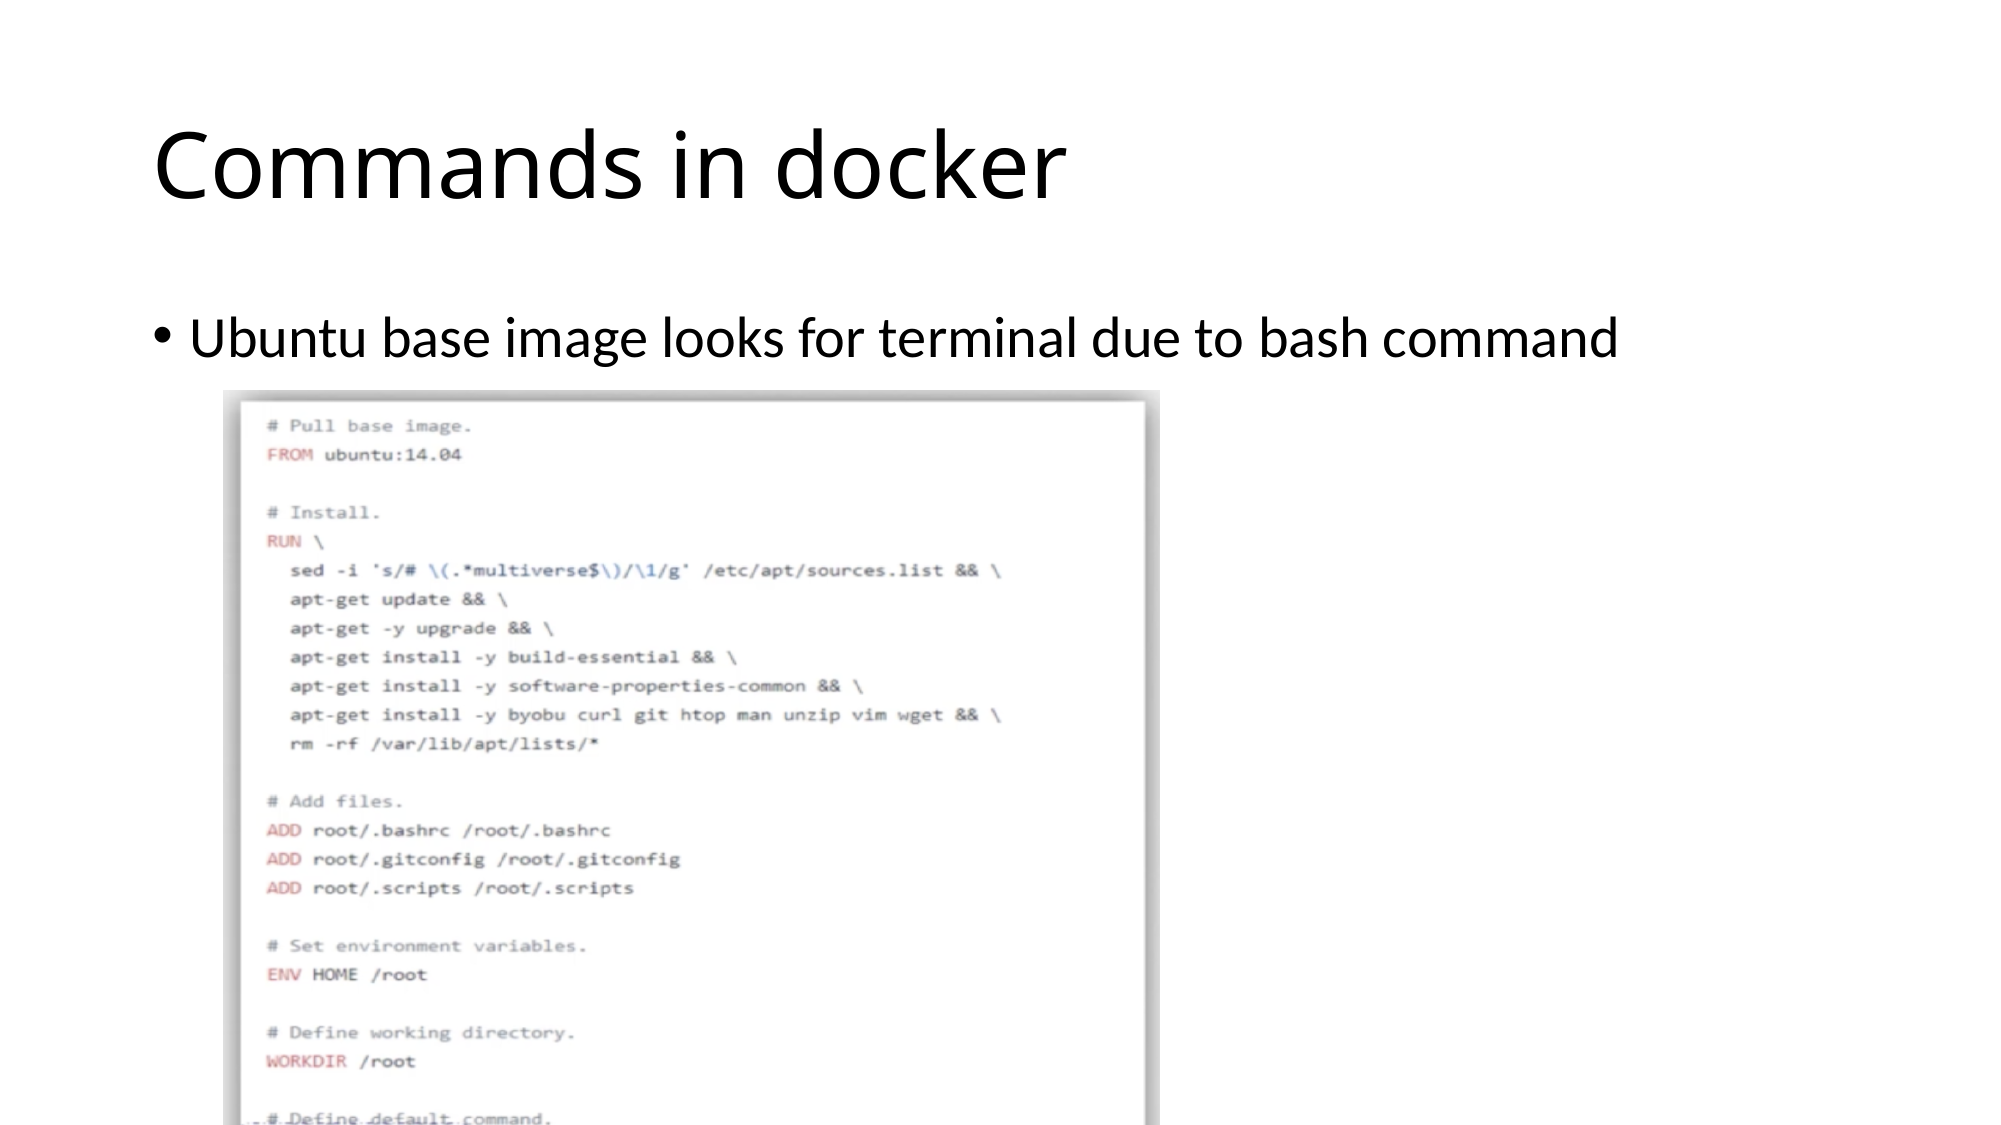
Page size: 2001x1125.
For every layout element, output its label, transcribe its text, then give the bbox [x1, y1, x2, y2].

title Commands in docker [137, 59, 1863, 278]
list Ubuntu base image looks for terminal due to bash command [137, 299, 1863, 1014]
picture [223, 390, 1160, 1125]
